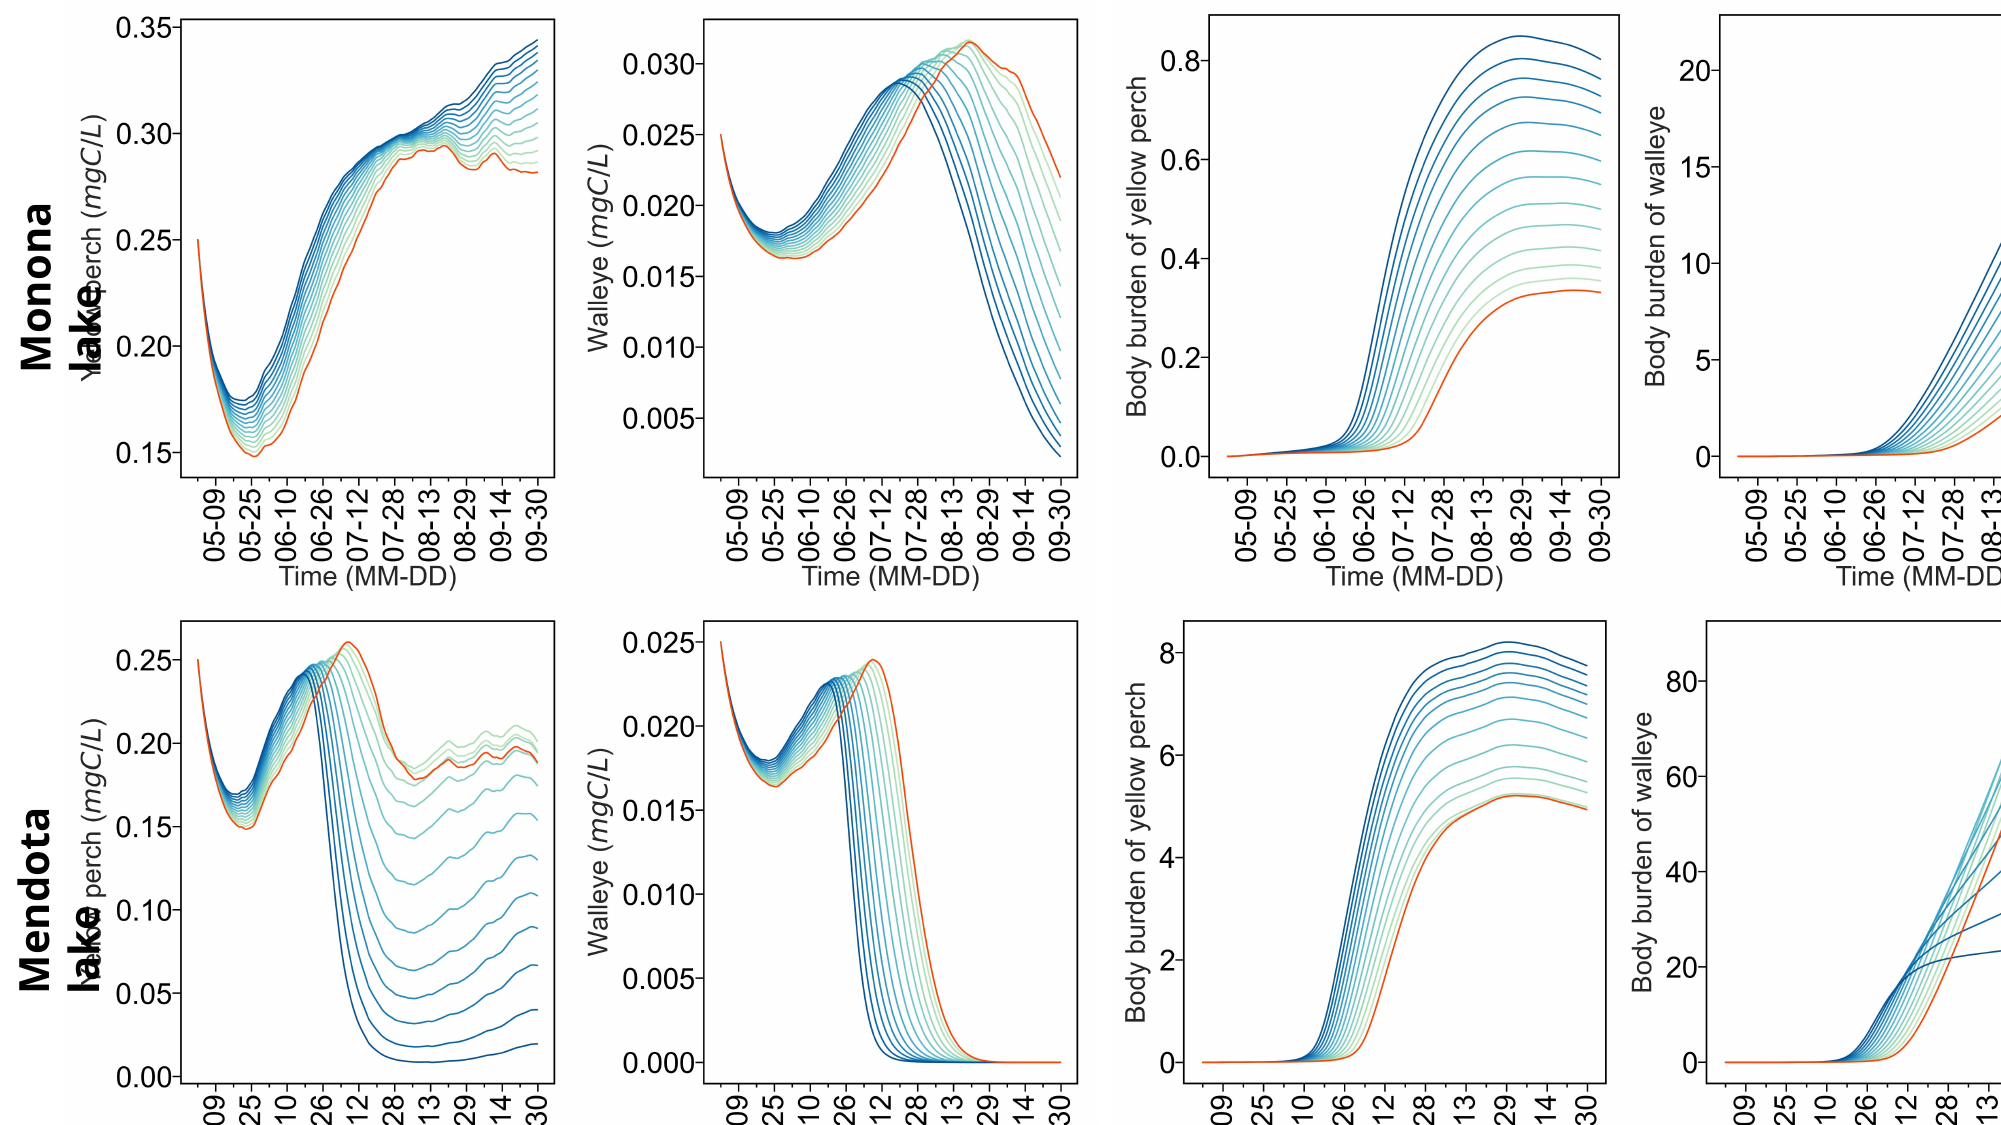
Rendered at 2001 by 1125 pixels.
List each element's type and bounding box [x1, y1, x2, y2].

text_box [0, 0, 2000, 1125]
